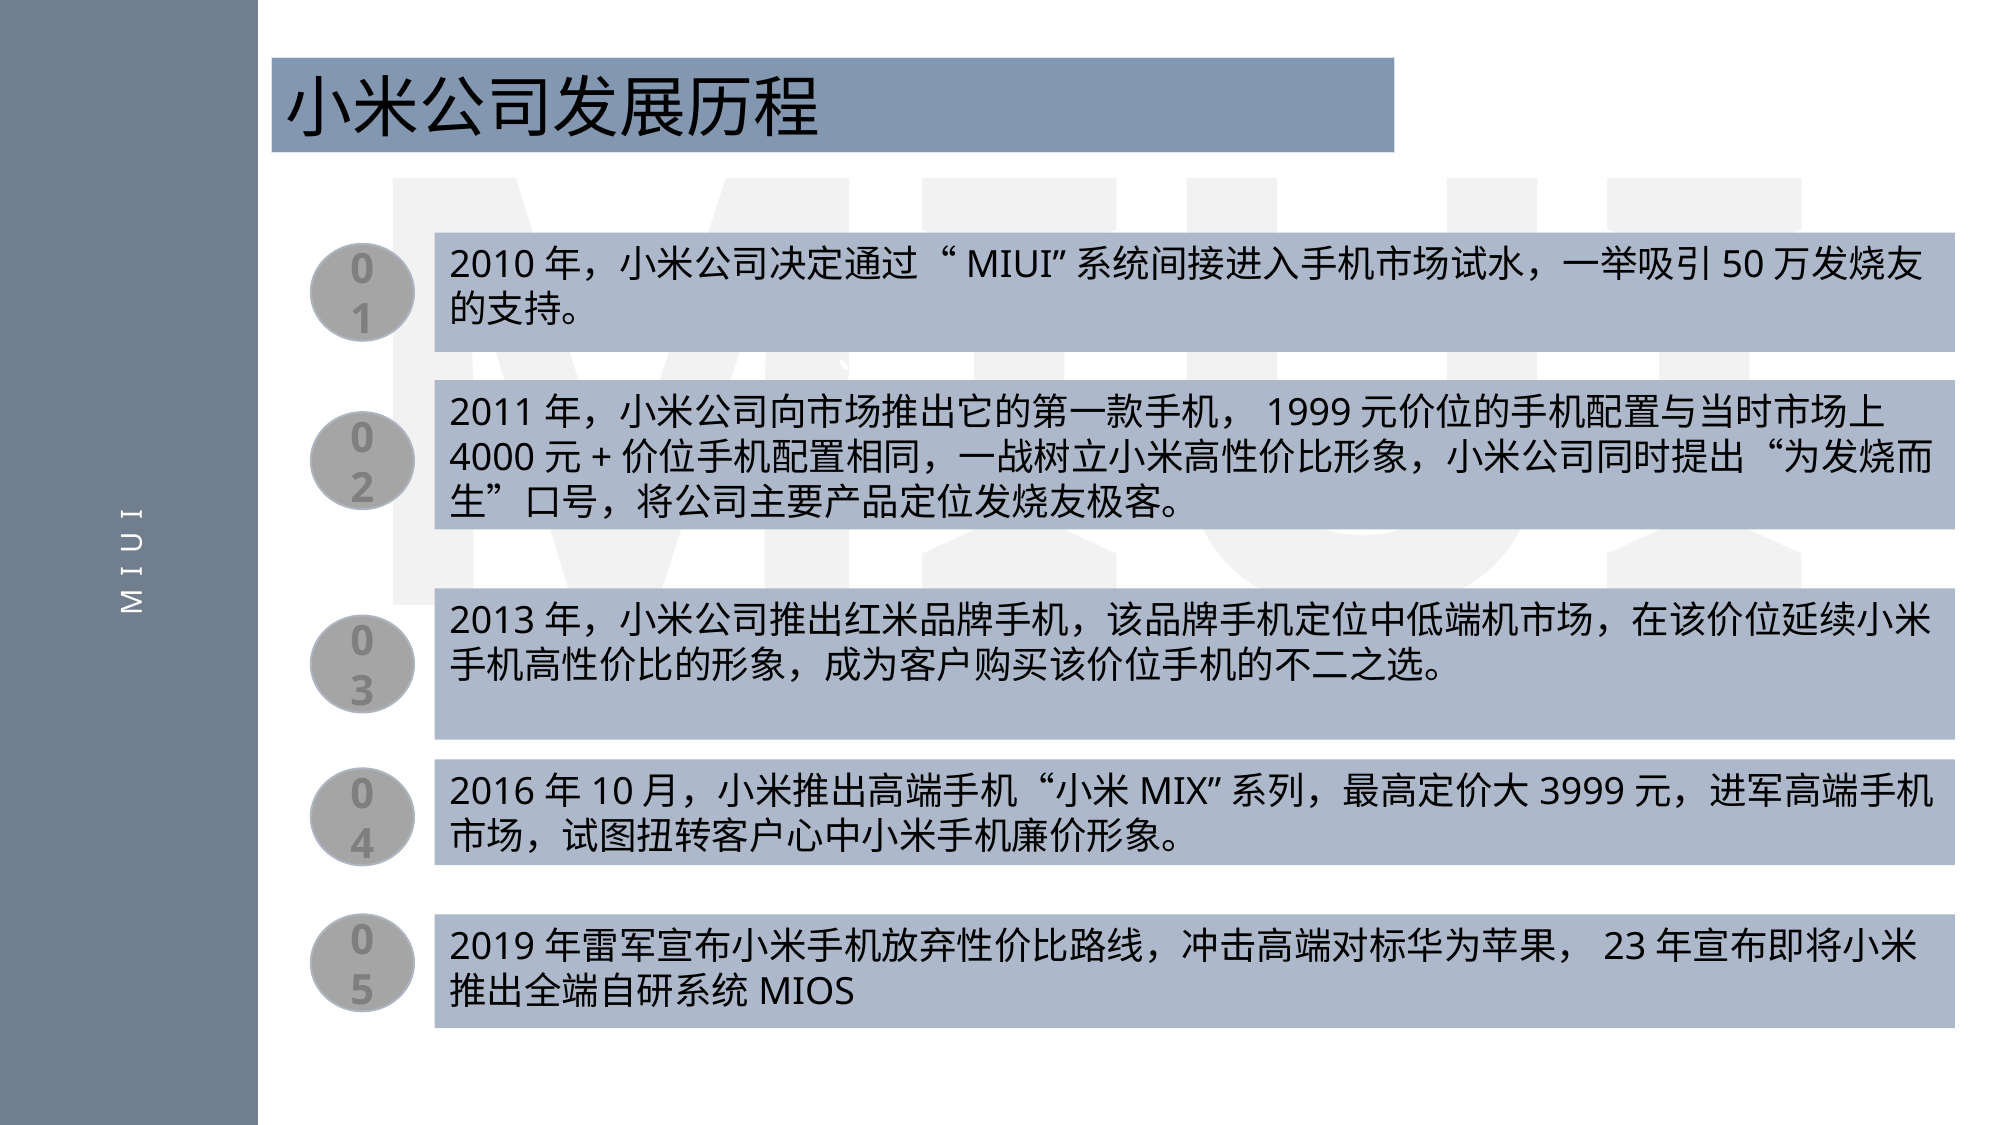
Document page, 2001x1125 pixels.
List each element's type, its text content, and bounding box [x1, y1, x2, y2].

table_cell [880, 530, 1000, 588]
text_box 05 [309, 913, 416, 1013]
text_box 小米公司发展历程 [271, 57, 1395, 153]
text_box 03 [309, 614, 416, 714]
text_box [830, 351, 892, 413]
table_cell [1000, 530, 1120, 588]
text_box 2016年10月，小米推出高端手机“小米MIX”系列，最高定价大3999元，进军高端手机市场，试图扭转客户心中小米手机廉价形象。 [434, 759, 1955, 866]
text_box MIUI [324, 0, 1836, 733]
text_box 2019年雷军宣布小米手机放弃性价比路线，冲击高端对标华为苹果，23年宣布即将小米推出全端自研系统MIOS [434, 914, 1955, 1029]
text_box 0 1 [309, 242, 416, 342]
text_box 2013年，小米公司推出红米品牌手机，该品牌手机定位中低端机市场，在该价位延续小米手机高性价比的形象，成为客户购买该价位手机的不二之选。 [434, 588, 1955, 740]
text_box 2011年，小米公司向市场推出它的第一款手机，1999元价位的手机配置与当时市场上4000元+价位手机配置相同，一战树立小米高性价比形象，小米公司同时提出“为发烧而生”口号，将公司主要产品定位发烧友极客。 [434, 380, 1955, 530]
text_box [0, 0, 259, 1125]
text_box 2010年，小米公司决定通过“MIUI”系统间接进入手机市场试水，一举吸引50万发烧友的支持。 [434, 232, 1955, 352]
text_box 04 [309, 767, 416, 867]
text_box 02 [309, 411, 416, 511]
text_box MIUI [105, 494, 156, 631]
